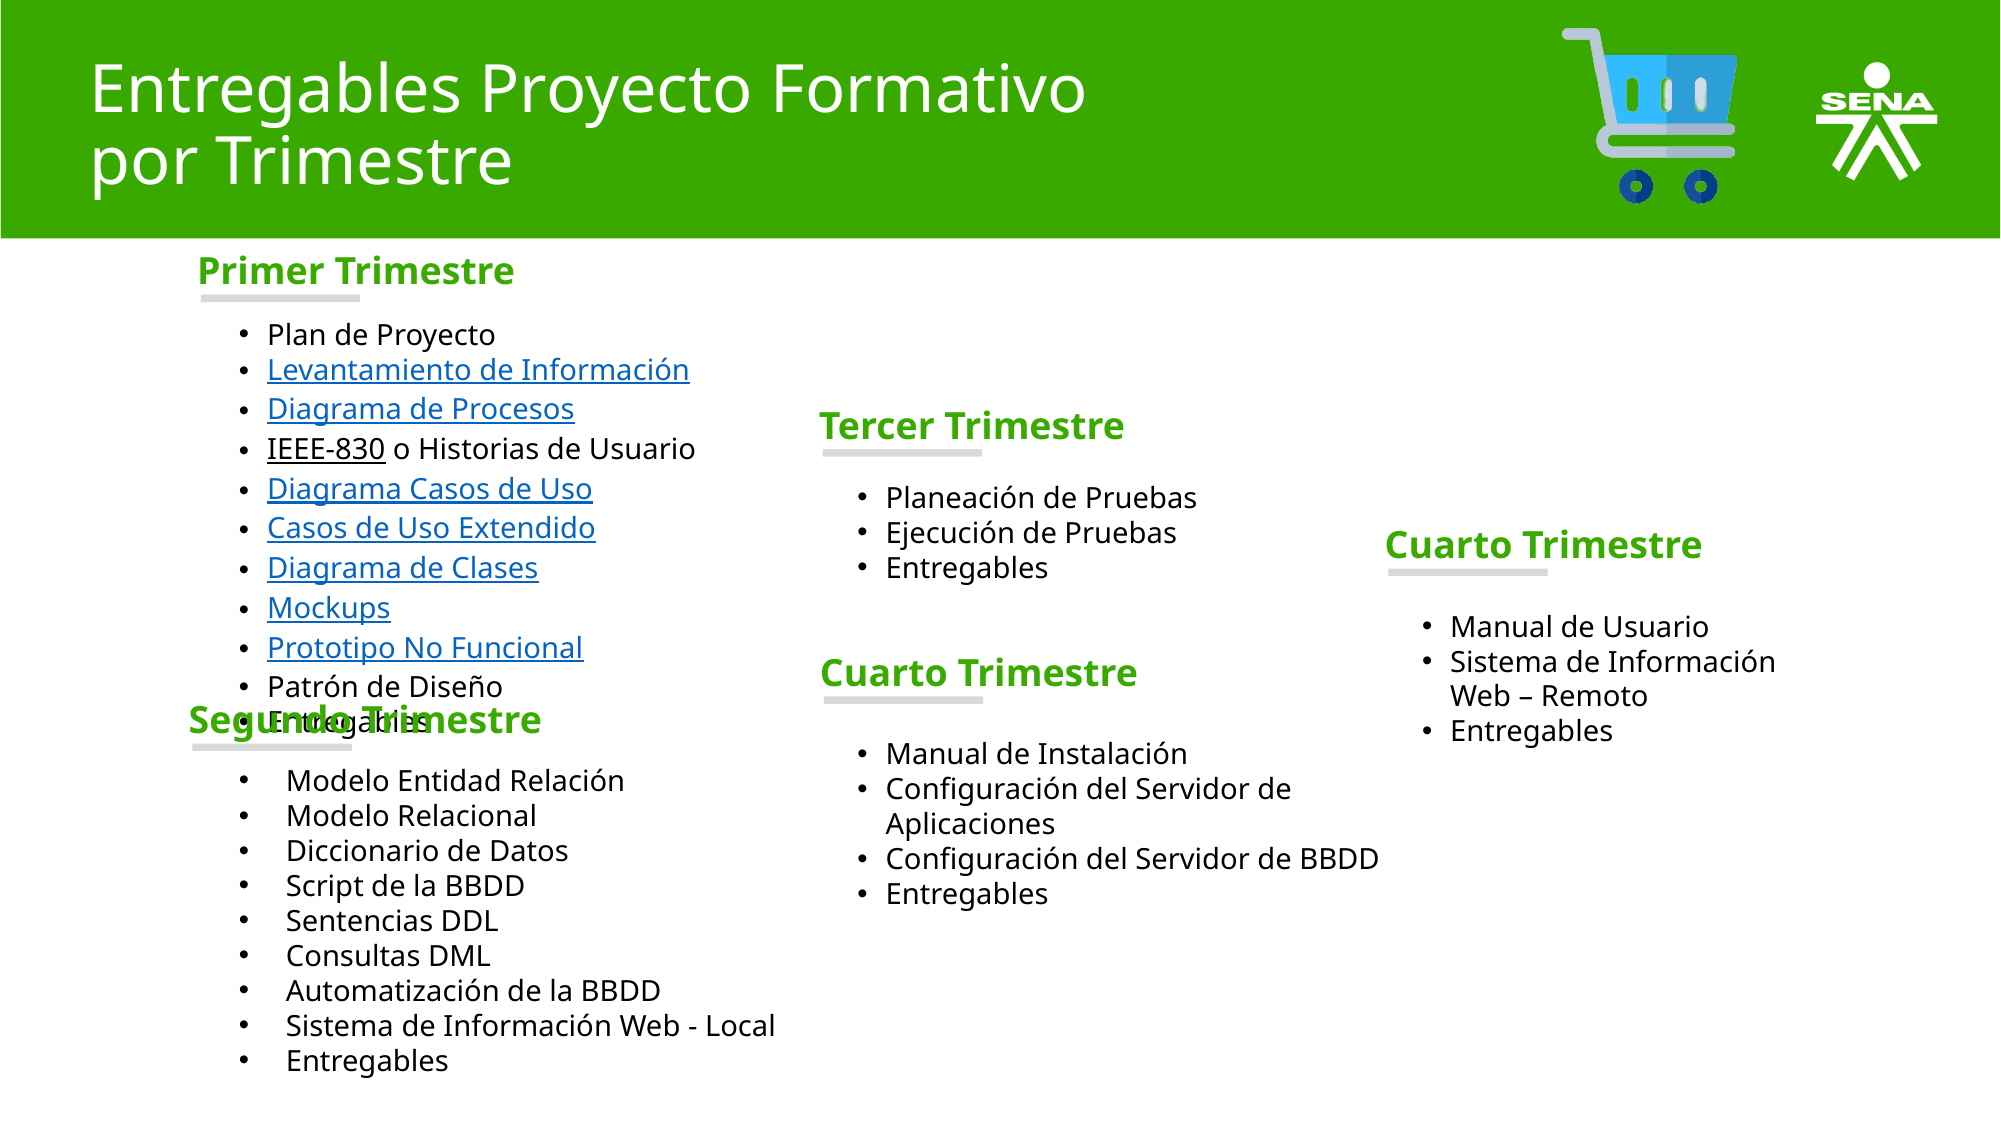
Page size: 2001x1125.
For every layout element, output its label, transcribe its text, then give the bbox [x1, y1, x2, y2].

picture [0, 0, 2001, 1125]
text_box Manual de Instalación Configuración del Servidor de Aplicaciones Configuración del Servidor de BBDD Entregables [842, 728, 1476, 918]
title Entregables Proyecto Formativo por Trimestre [74, 18, 1800, 236]
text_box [804, 399, 1336, 457]
text_box Manual de Usuario Sistema de Información Web – Remoto Entregables [1407, 600, 1859, 756]
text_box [173, 693, 706, 751]
text_box Plan de Proyecto Levantamiento de Información Diagrama de Procesos IEEE-830 o Historias de Usuario Diagrama Casos de Uso Casos de Uso Extendido Diagrama de Clases Mockups Prototipo No Funcional Patrón de Diseño Entregables [224, 308, 857, 747]
text_box Planeación de Pruebas Ejecución de Pruebas Entregables [842, 471, 1476, 592]
text_box Modelo Entidad Relación Modelo Relacional Diccionario de Datos Script de la BBDD Sentencias DDL Consultas DML Automatización de la BBDD Sistema de Información Web - Local Entregables [224, 754, 857, 1085]
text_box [1369, 518, 1902, 576]
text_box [182, 245, 714, 303]
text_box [805, 646, 1337, 704]
